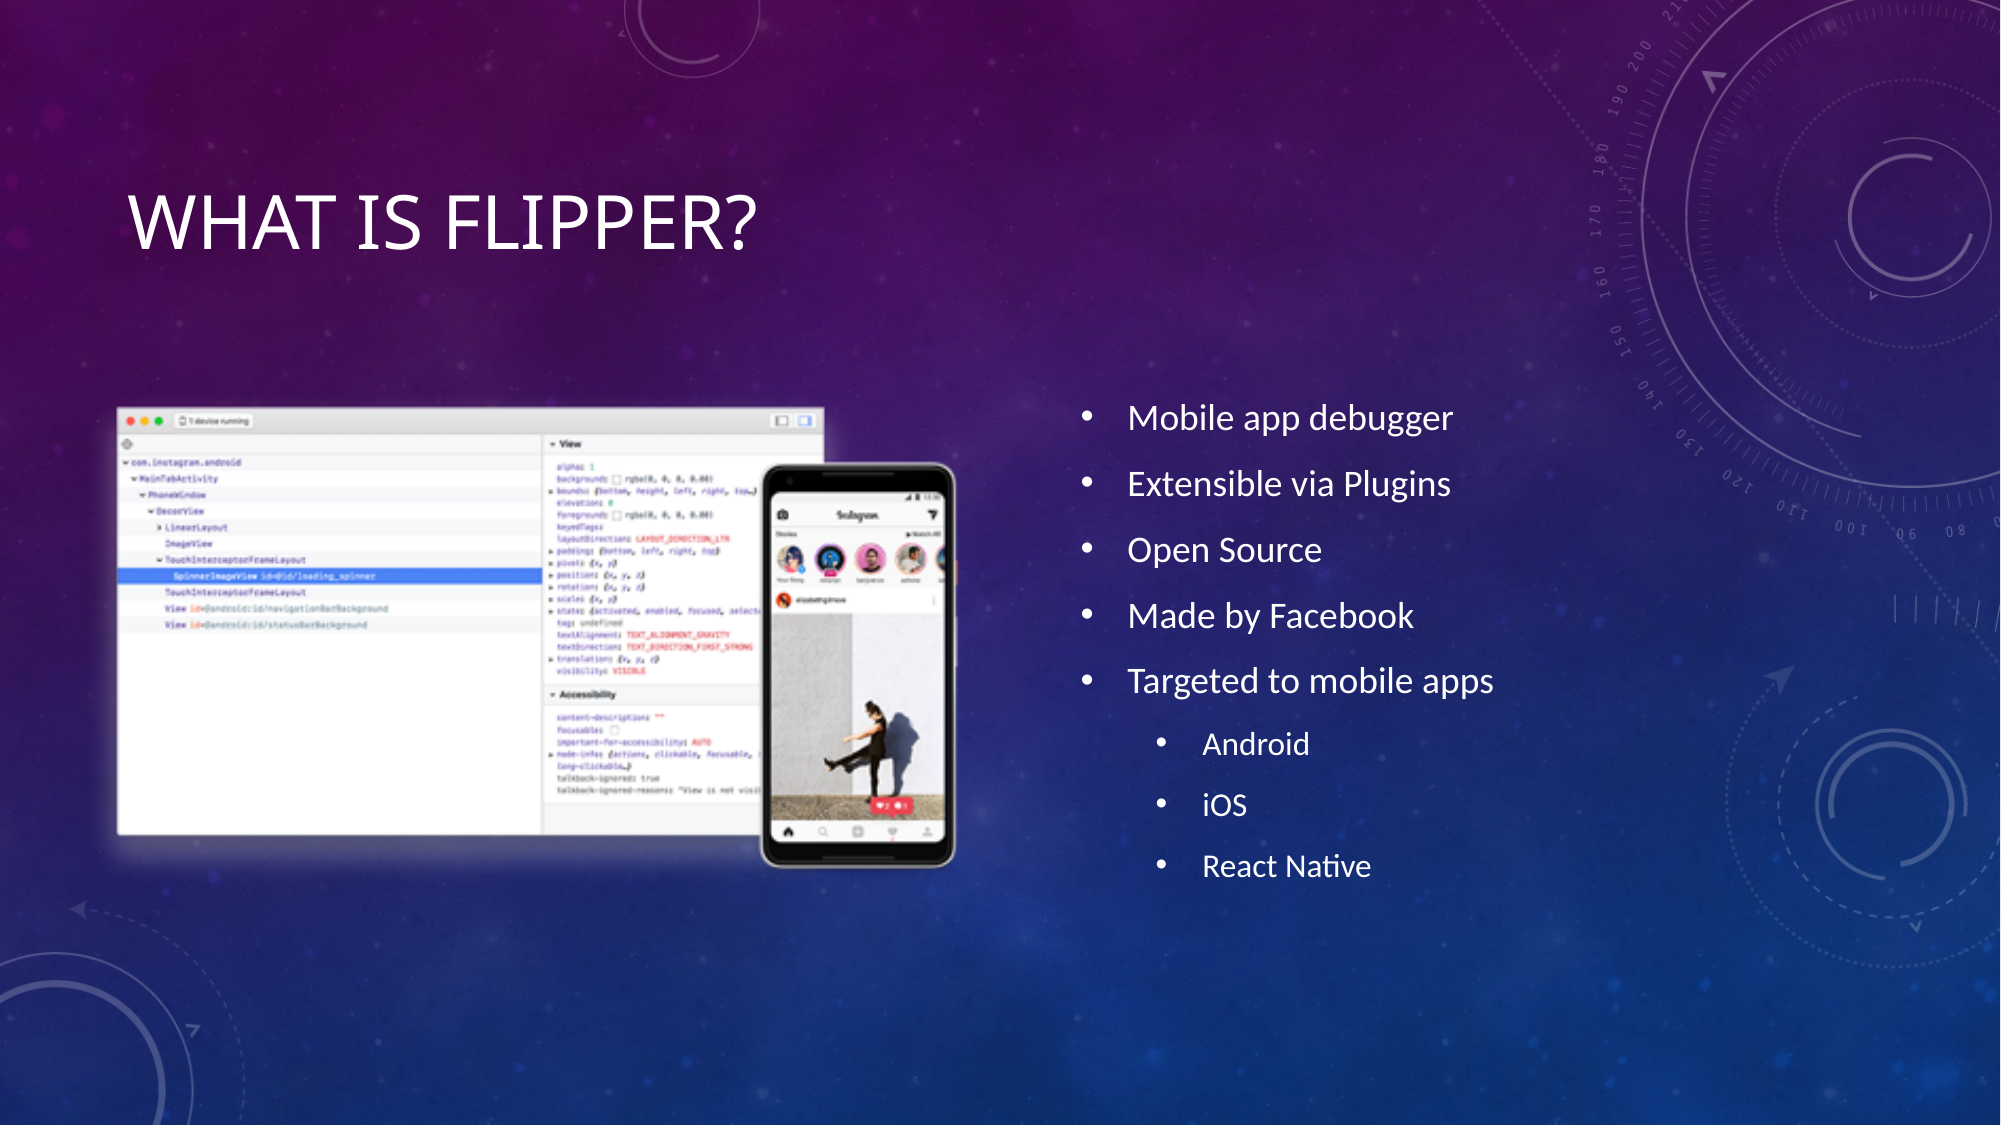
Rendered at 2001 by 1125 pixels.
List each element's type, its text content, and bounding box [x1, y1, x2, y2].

title What is Flipper? [112, 99, 1775, 339]
list Mobile app debugger Extensible via Plugins Open Source Made by Facebook Targeted to mobile apps Android iOS React Native [1065, 339, 1886, 938]
picture [0, 0, 2001, 1125]
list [76, 384, 967, 893]
